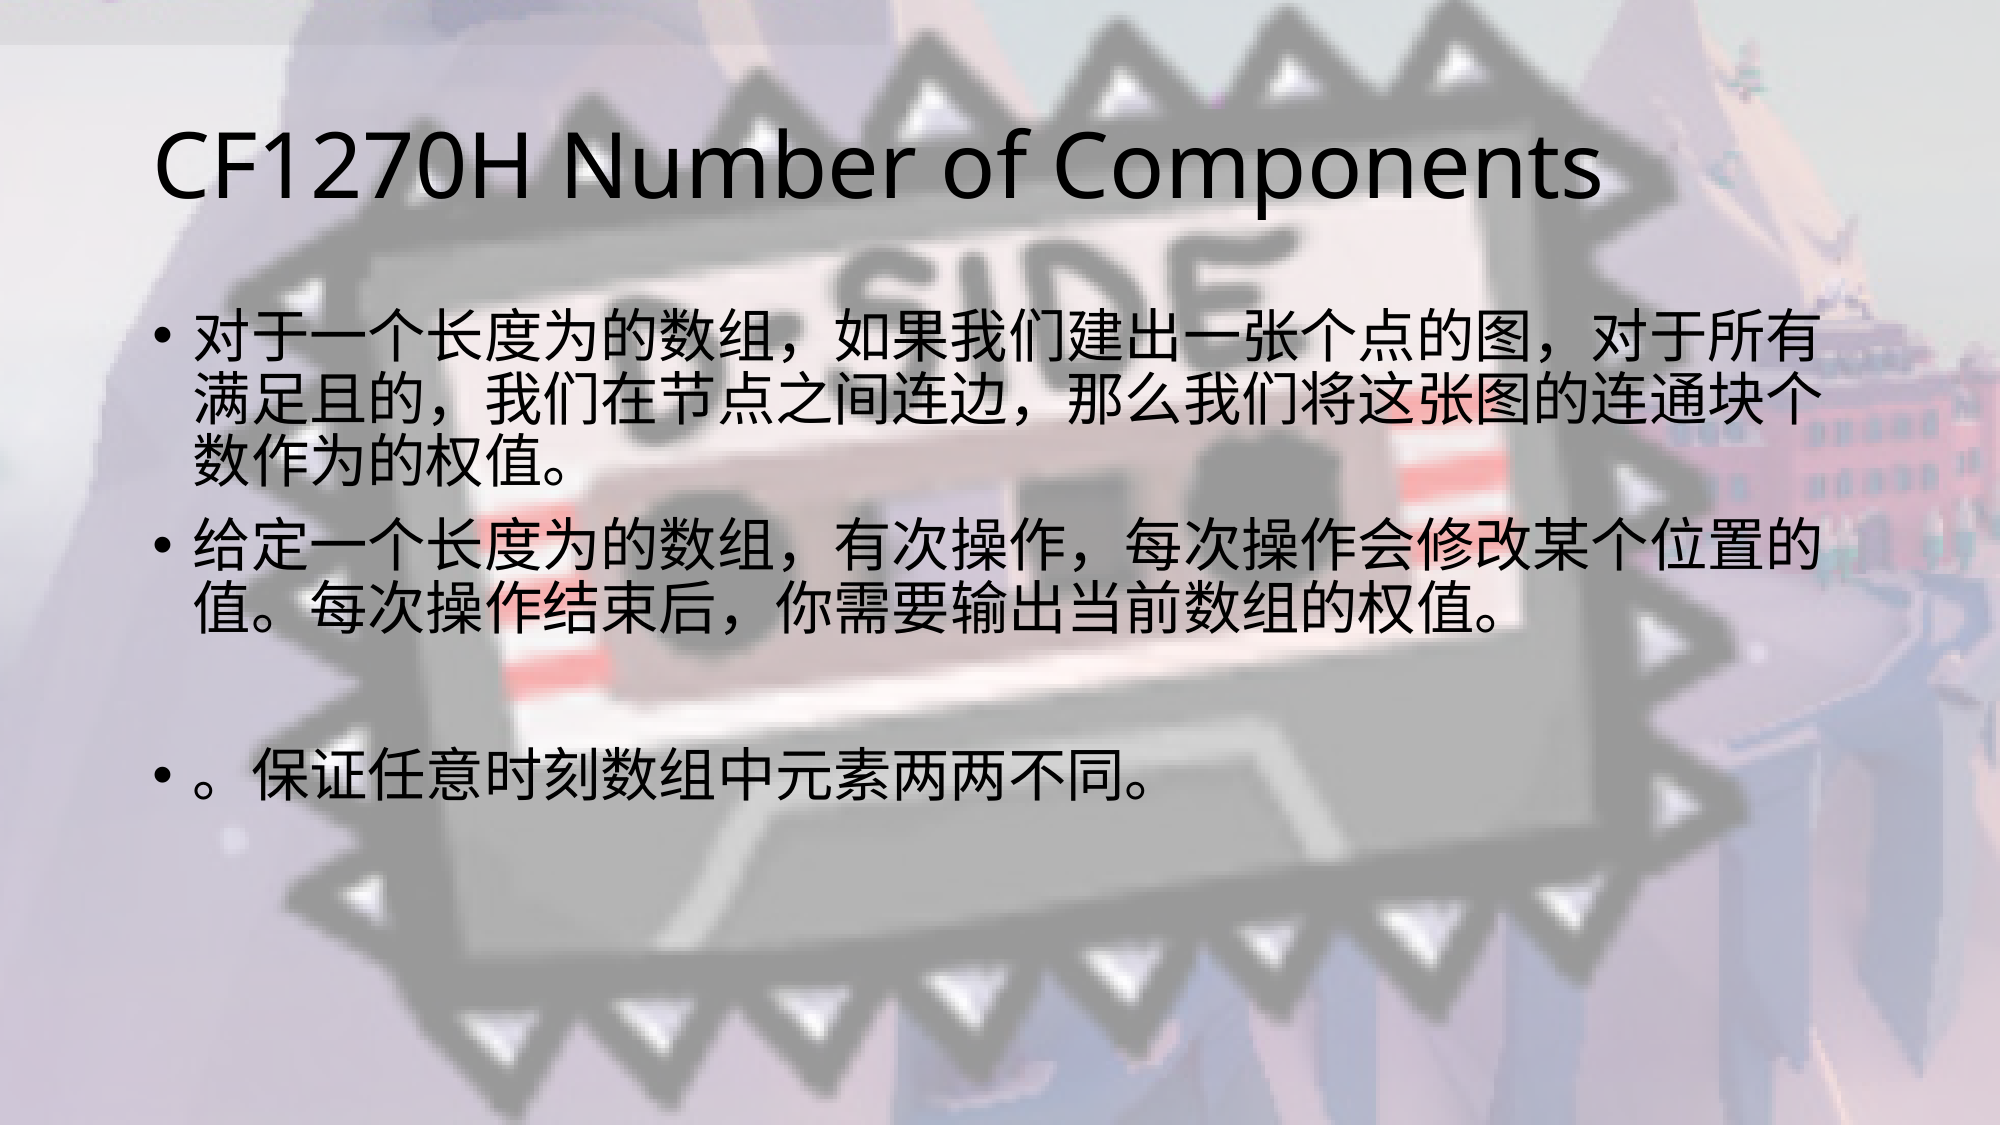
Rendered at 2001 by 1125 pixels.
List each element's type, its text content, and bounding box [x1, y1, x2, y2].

title CF1270H Number of Components [137, 59, 1863, 278]
